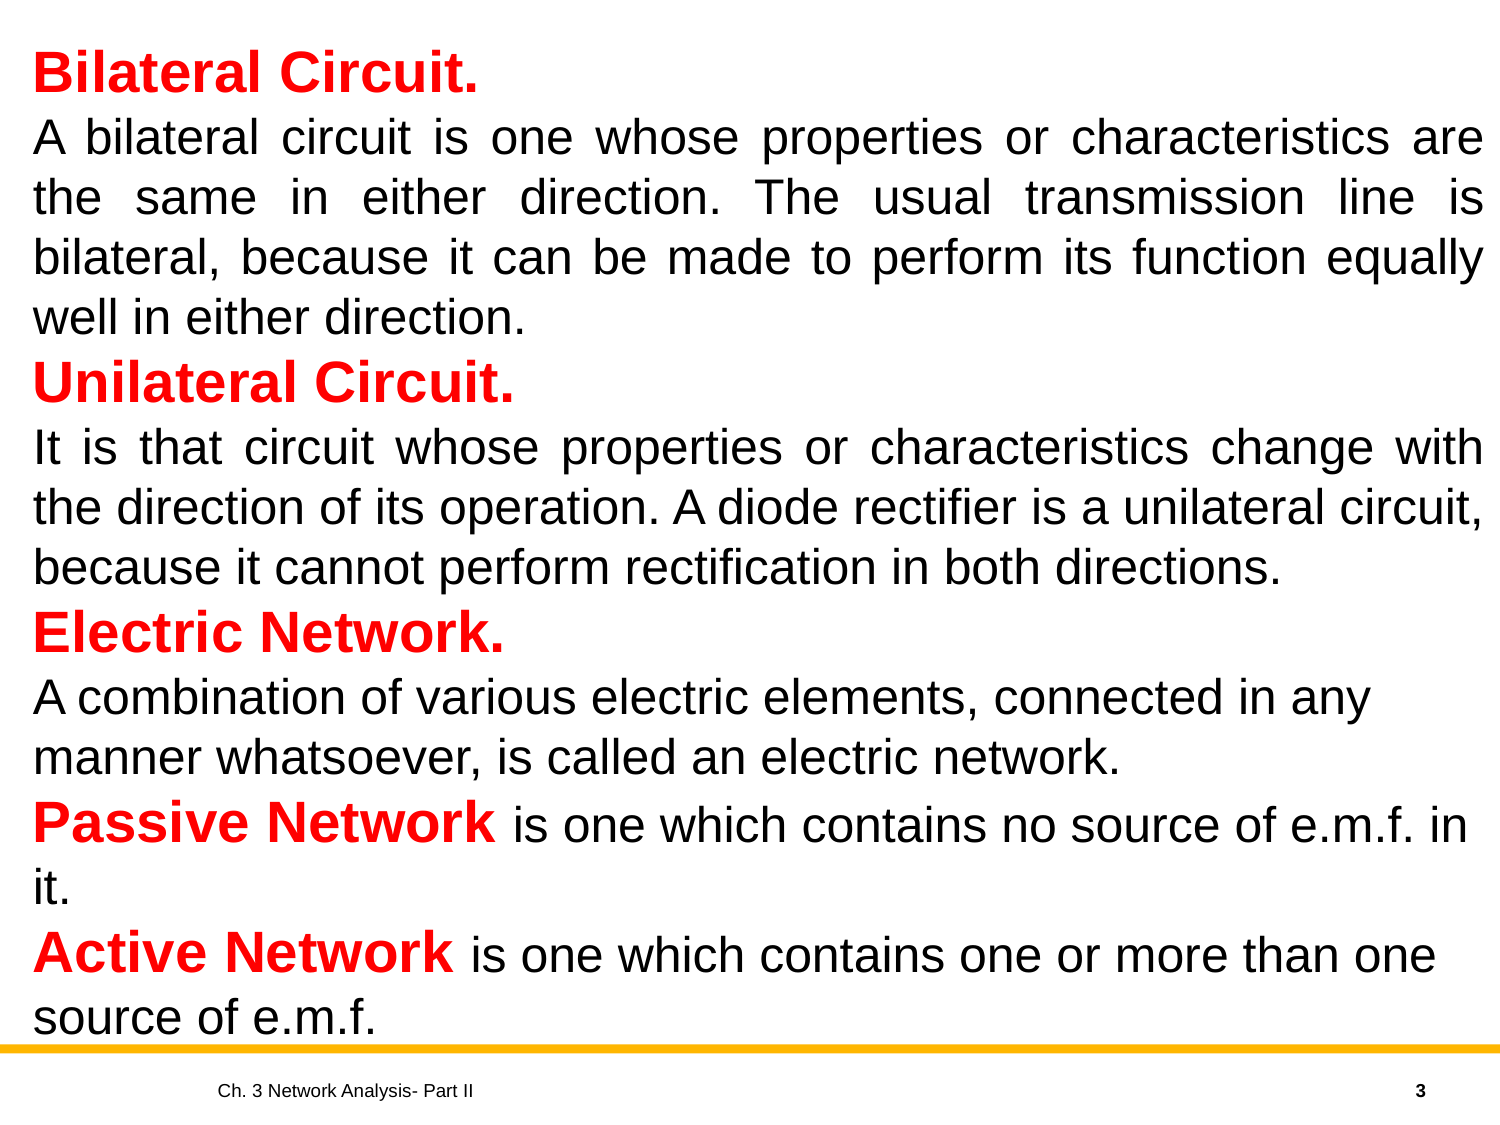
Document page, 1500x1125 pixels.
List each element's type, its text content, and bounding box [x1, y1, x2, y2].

slide_number 3 [1283, 1071, 1442, 1109]
footer Ch. 3 Network Analysis- Part II [202, 1071, 1103, 1109]
text_box Bilateral Circuit. A bilateral circuit is one whose properties or characteristics are the same in either direction. The usual transmission line is bilateral, because it can be made to perform its function equally well in either direction. Unilateral Circuit. It is that circuit whose properties or characteristics change with the direction of its operation. A diode rectifier is a unilateral circuit, because it cannot perform rectification in both directions. Electric Network. A combination of various electric elements, connected in any manner whatsoever, is called an electric network. Passive Network is one which contains no source of e.m.f. in it. Active Network is one which contains one or more than one source of e.m.f. [18, 27, 1500, 1052]
